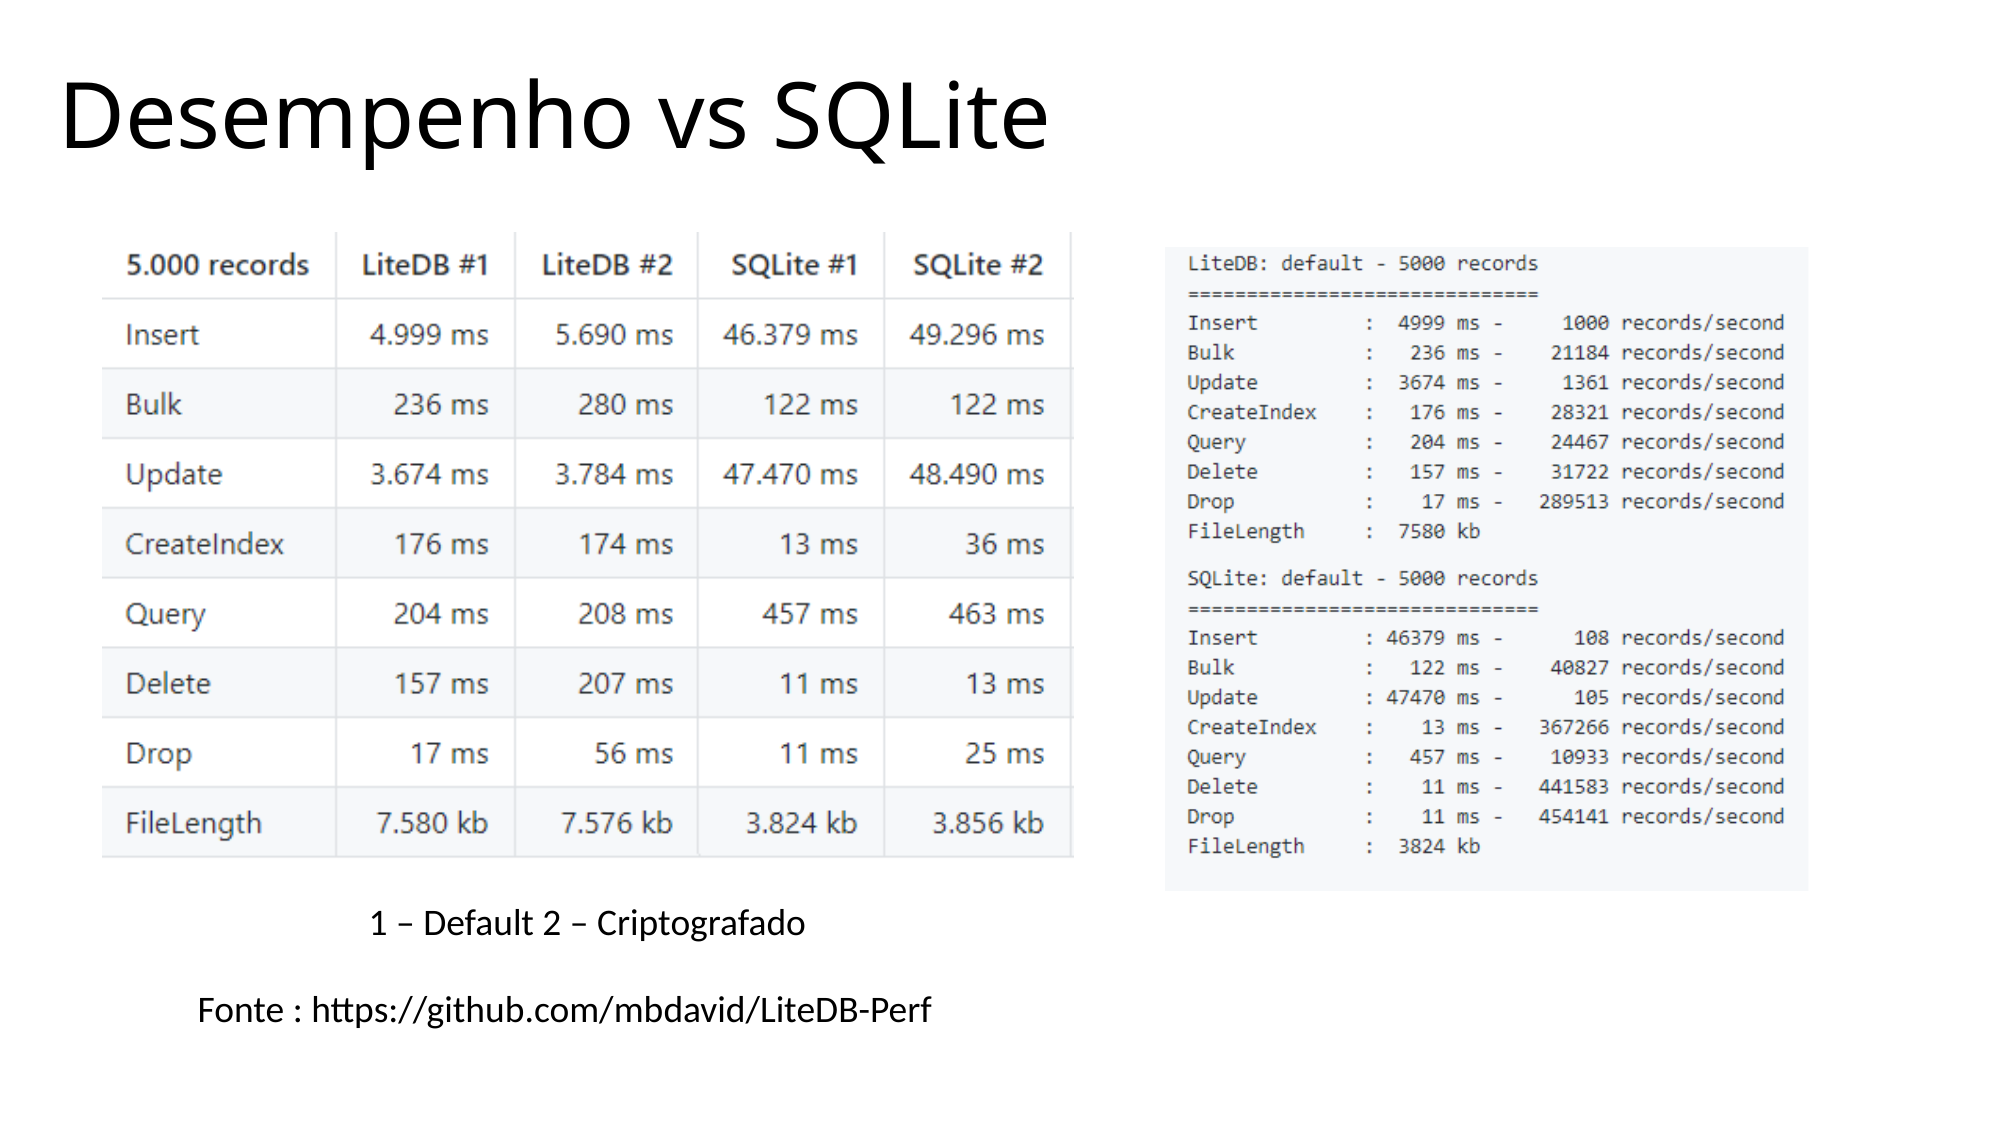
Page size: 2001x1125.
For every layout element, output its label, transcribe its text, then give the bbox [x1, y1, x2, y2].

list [102, 232, 1074, 860]
title Desempenho vs SQLite [43, 32, 1768, 206]
text_box 1 – Default 2 – Criptografado [353, 890, 822, 995]
picture [1165, 247, 1818, 891]
text_box Fonte : https://github.com/mbdavid/LiteDB-Perf [183, 977, 948, 1037]
